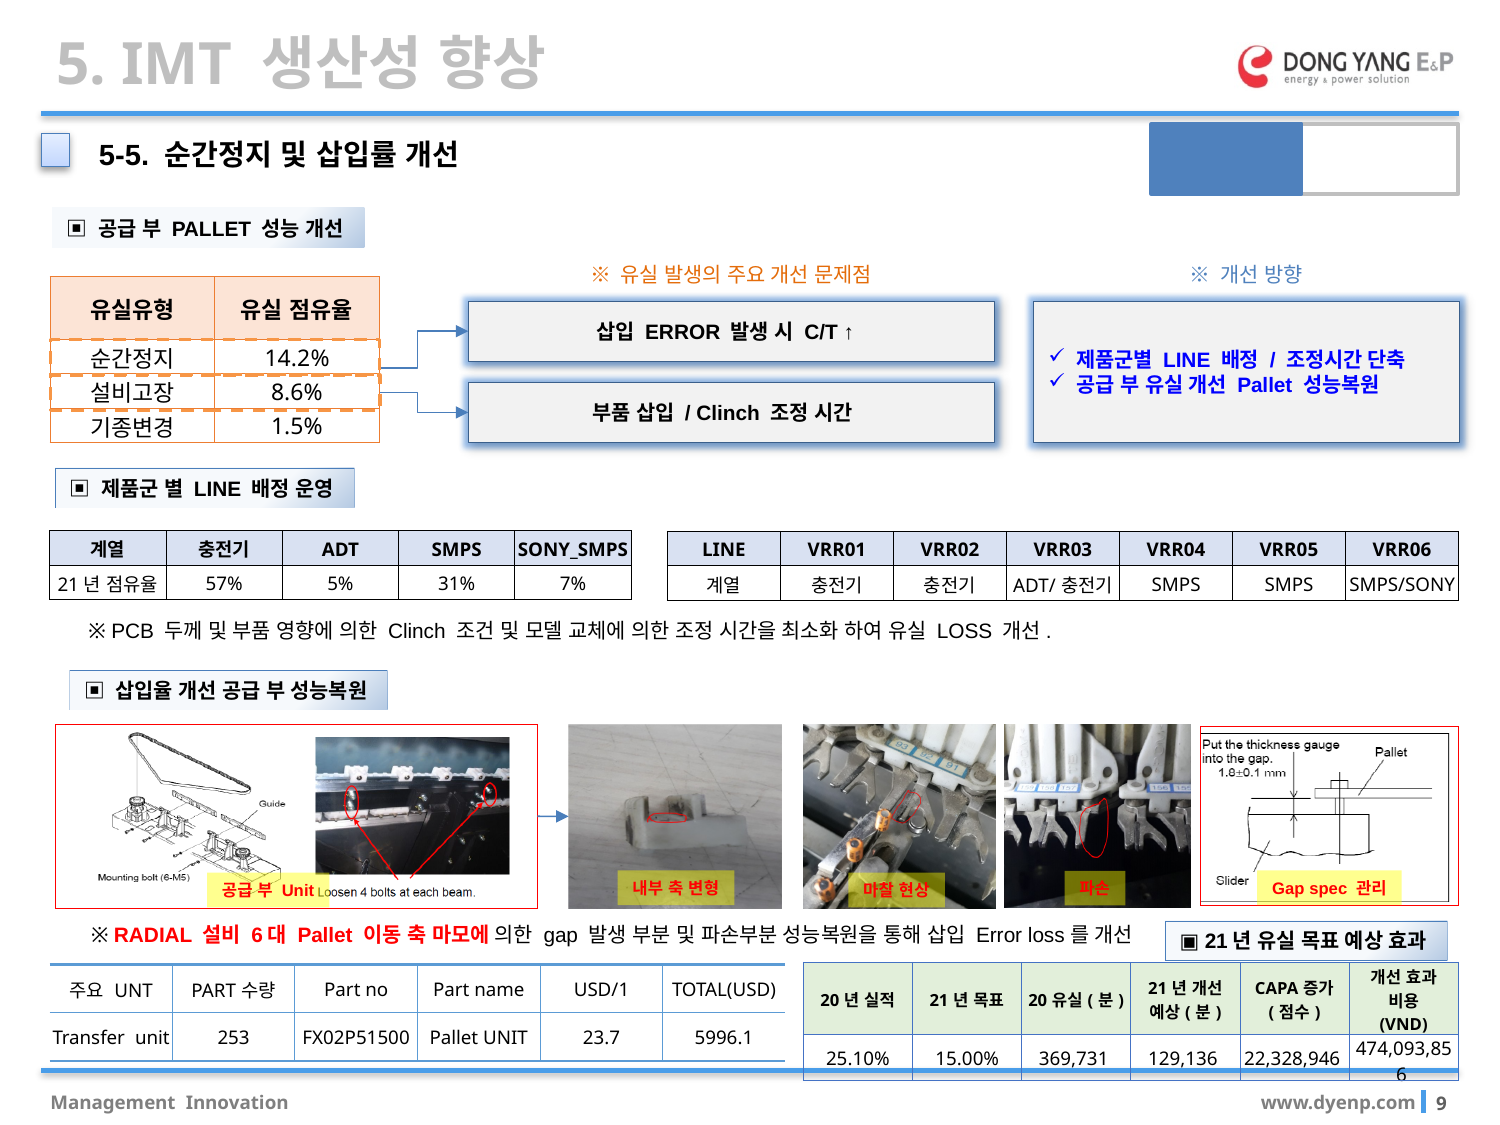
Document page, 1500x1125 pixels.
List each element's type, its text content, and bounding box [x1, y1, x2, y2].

text_box [41, 133, 70, 167]
table_cell 57% [167, 566, 282, 599]
table_header 21년 개선 예상(분) [1131, 963, 1240, 1034]
table_header Part no [295, 966, 417, 1012]
text_box [49, 373, 382, 412]
table_cell Transfer unit [50, 1013, 172, 1060]
table_header PART수량 [173, 966, 294, 1012]
table_cell 7% [515, 566, 631, 599]
table_cell SMPS [1120, 566, 1232, 600]
table_header 유실 점유율 [215, 277, 379, 339]
table_header 20유실(분) [1022, 963, 1130, 1034]
table_header SONY_SMPS [515, 531, 631, 565]
table_header CAPA증가 (점수) [1241, 963, 1349, 1034]
text_box ▣ 공급 부 PALLET 성능 개선 [52, 207, 365, 248]
table_cell 369,731 [1022, 1035, 1130, 1080]
text_box ※ PCB 두께 및 부품 영향에 의한 Clinch 조건 및 모델 교체에 의한 조정 시간을 최소화 하여 유실 LOSS 개선. [73, 609, 1067, 650]
table_cell 21년 점유율 [50, 566, 166, 599]
table_header VRR05 [1233, 532, 1345, 565]
table_cell 1.5% [215, 411, 379, 442]
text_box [803, 724, 1459, 909]
table_cell 474,093,856 [1350, 1035, 1458, 1080]
table_header USD/1 [541, 966, 662, 1012]
text_box ▣ 삽입율 개선 공급 부 성능복원 [69, 670, 388, 710]
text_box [1151, 123, 1459, 195]
table_cell ADT/충전기 [1007, 566, 1119, 600]
text_box 제품군별 LINE 배정 / 조정시간 단축 공급 부 유실 개선 Pallet 성능복원 [1031, 299, 1461, 444]
table_header VRR02 [894, 532, 1006, 565]
text_box 삽입 ERROR 발생 시 C/T ↑ [466, 299, 996, 363]
table_header 20년 실적 [804, 963, 912, 1034]
table_header 주요 UNT [50, 966, 172, 1012]
table_cell 15.00% [913, 1035, 1021, 1080]
text_box 5. IMT 생산성 향상 [41, 19, 1152, 105]
table_header VRR06 [1346, 532, 1458, 565]
picture [55, 724, 538, 909]
text_box 5-5. 순간정지 및 삽입률 개선 [84, 128, 475, 179]
table_header 유실유형 [51, 277, 214, 339]
table_cell 31% [399, 566, 514, 599]
table_cell 253 [173, 1013, 294, 1060]
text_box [379, 392, 469, 413]
picture [1234, 42, 1457, 91]
text_box 부품 삽입 / Clinch 조정 시간 [466, 380, 996, 444]
table_cell Pallet UNIT [418, 1013, 540, 1060]
table_header SMPS [399, 531, 514, 565]
table_header 개선 효과 비용 (VND) [1350, 963, 1458, 1034]
table_header Part name [418, 966, 540, 1012]
table_cell 5% [283, 566, 398, 599]
table_cell 23.7 [541, 1013, 662, 1060]
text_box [380, 330, 469, 369]
table_header ADT [283, 531, 398, 565]
table_cell 충전기 [781, 566, 893, 600]
table_cell 기종변경 [51, 411, 214, 442]
table_header 21년 목표 [913, 963, 1021, 1034]
text_box [48, 337, 378, 374]
text_box ※ 유실 발생의 주요 개선 문제점 [575, 254, 887, 292]
table_cell 25.10% [804, 1035, 912, 1080]
text_box ▣ 제품군 별 LINE 배정 운영 [55, 467, 355, 508]
table_cell 22,328,946 [1241, 1035, 1349, 1080]
table_cell 5996.1 [663, 1013, 785, 1060]
table_cell SMPS/SONY [1346, 566, 1458, 600]
table_header 충전기 [167, 531, 282, 565]
text_box ※ RADIAL 설비 6대 Pallet 이동 축 마모에 의한 gap 발생 부분 및 파손부분 성능복원을 통해 삽입 Error loss를 개선 [76, 913, 1148, 954]
table_cell 충전기 [894, 566, 1006, 600]
table_cell 129,136 [1131, 1035, 1240, 1080]
table_header VRR01 [781, 532, 893, 565]
text_box ▣ 21년 유실 목표 예상 효과 [1164, 920, 1448, 961]
table_header 계열 [50, 531, 166, 565]
table_header TOTAL(USD) [663, 966, 785, 1012]
table_header LINE [668, 532, 780, 565]
table_cell FX02P51500 [295, 1013, 417, 1060]
table_cell SMPS [1233, 566, 1345, 600]
table_cell 계열 [668, 566, 780, 600]
table_header VRR04 [1120, 532, 1232, 565]
picture [569, 709, 782, 923]
table_header VRR03 [1007, 532, 1119, 565]
text_box ※ 개선 방향 [1175, 254, 1317, 294]
